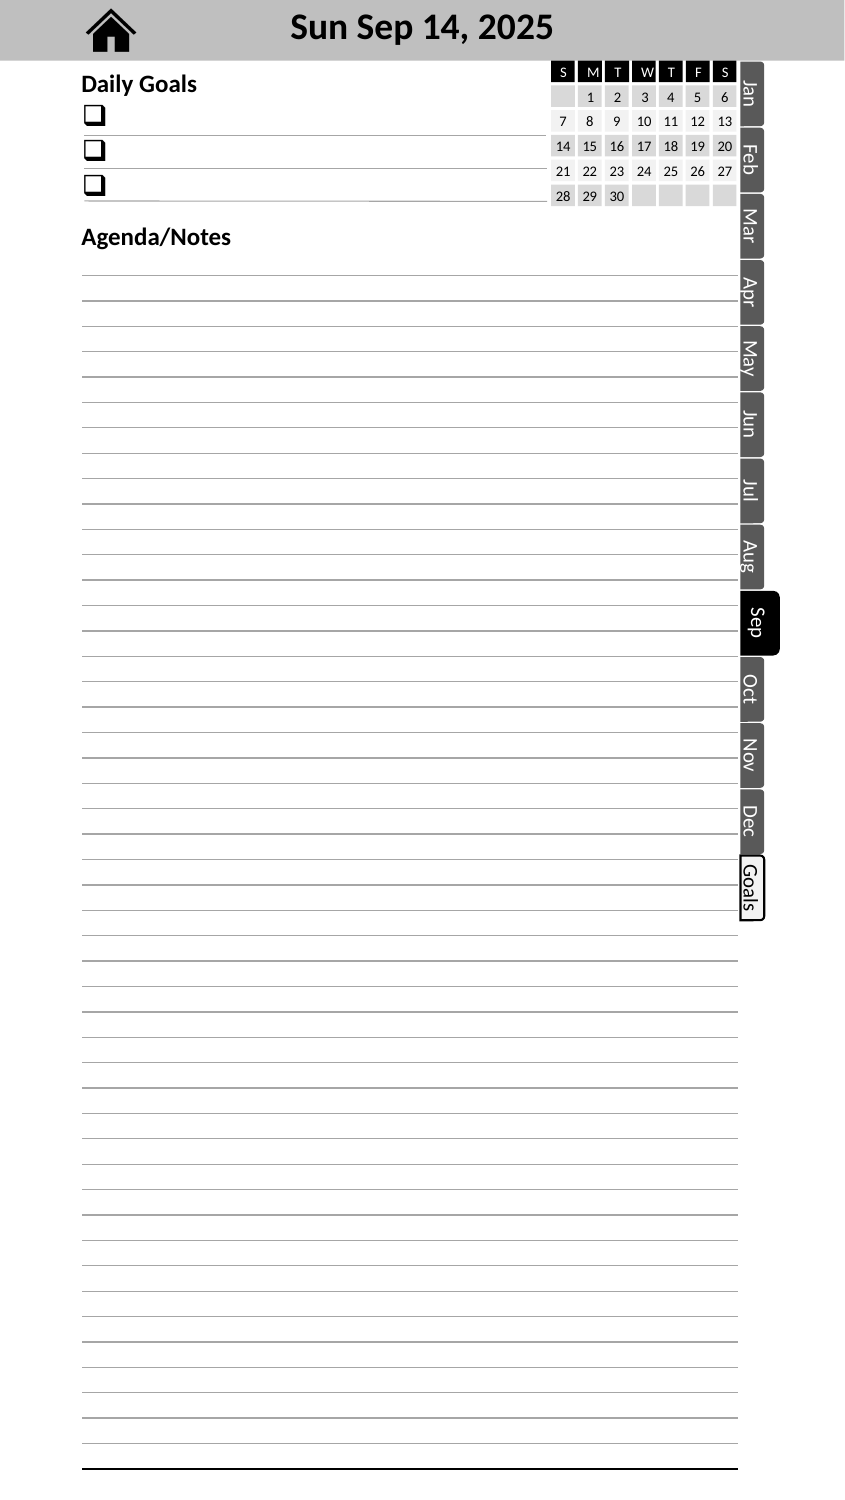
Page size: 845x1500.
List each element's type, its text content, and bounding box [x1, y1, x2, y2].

list Sun Sep 14, 2025 [190, 0, 655, 61]
picture [82, 1, 140, 59]
